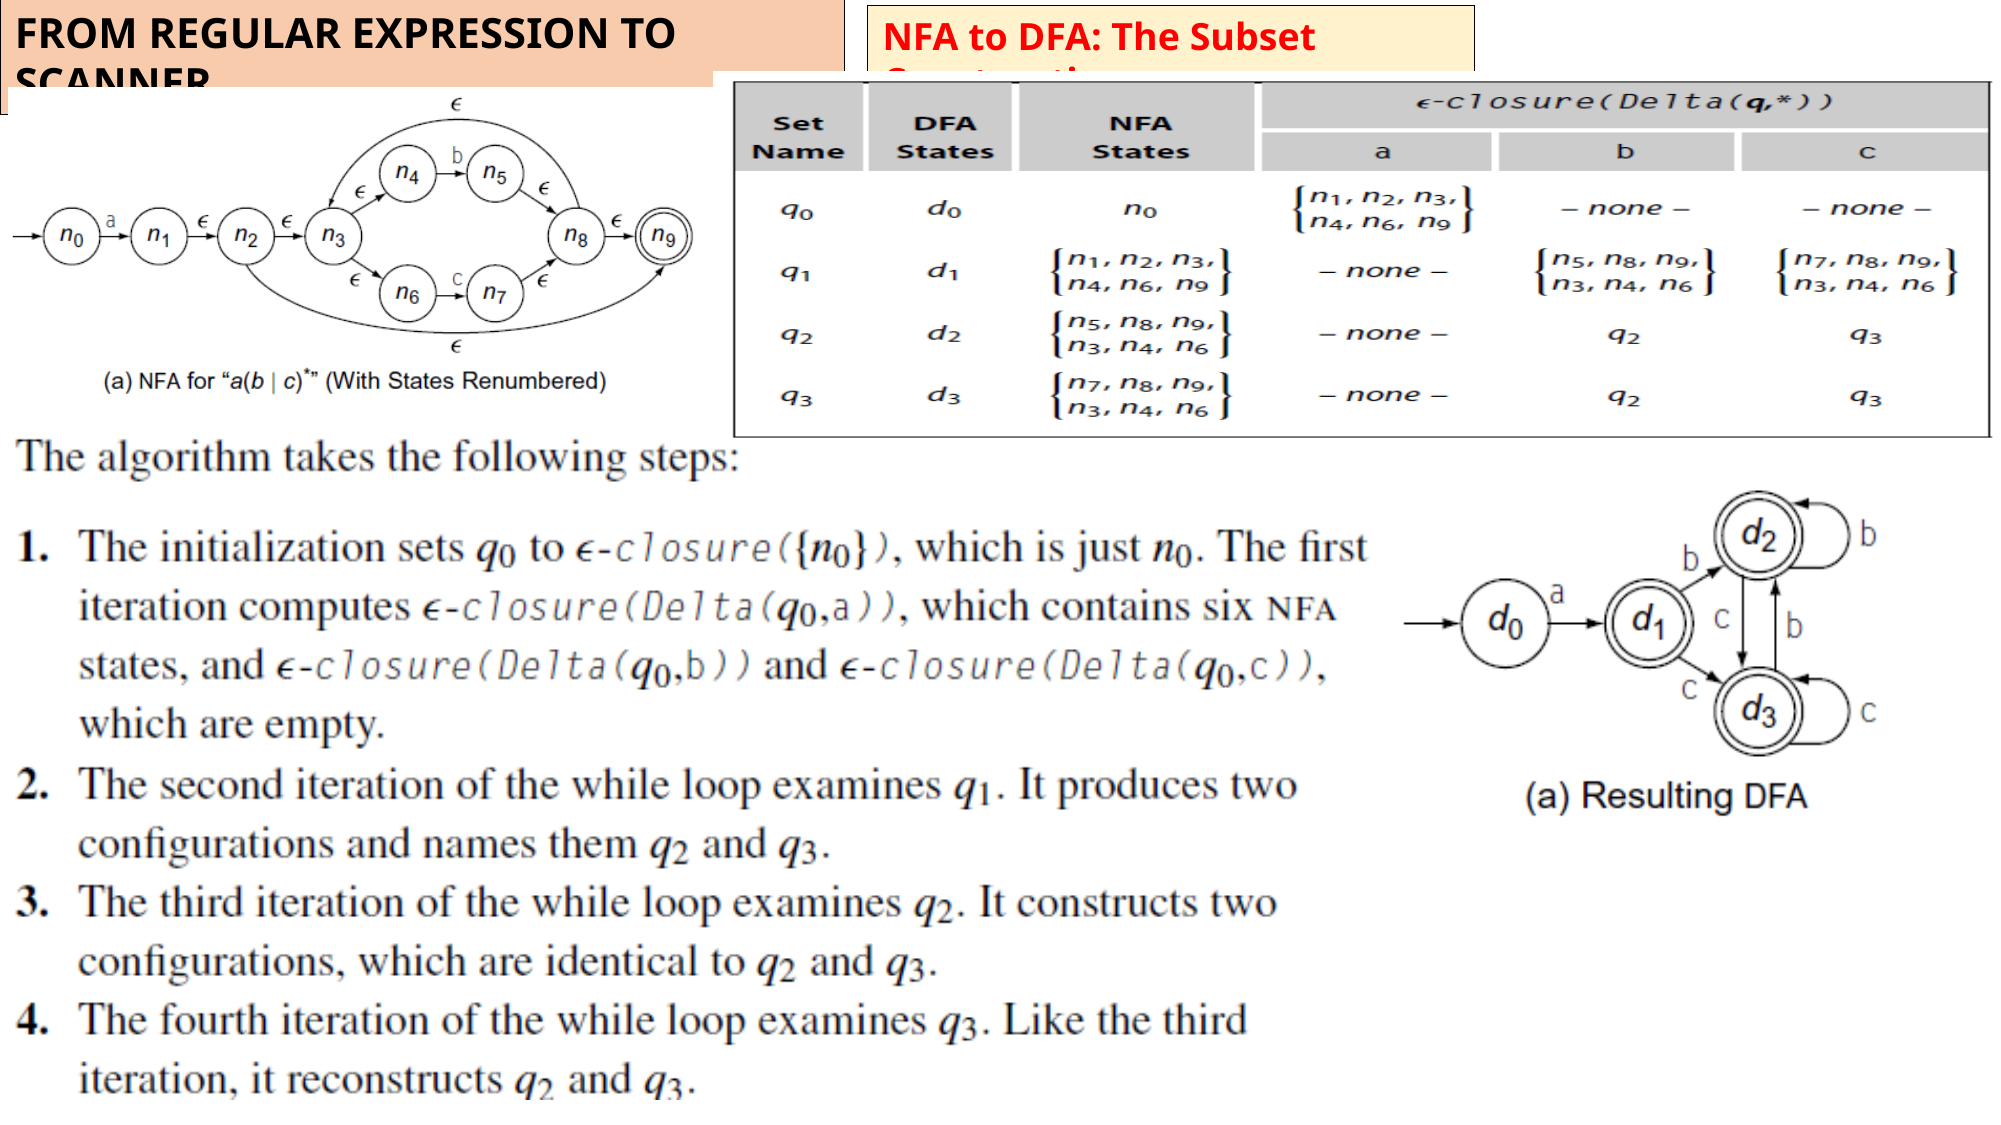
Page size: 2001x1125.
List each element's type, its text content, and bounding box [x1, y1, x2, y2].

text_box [1391, 447, 1944, 841]
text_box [8, 421, 1372, 1100]
text_box NFA to DFA: The Subset Construction [867, 5, 1475, 71]
text_box FROM REGULAR EXPRESSION TO SCANNER [0, 0, 845, 115]
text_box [713, 71, 2000, 448]
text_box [8, 87, 713, 400]
